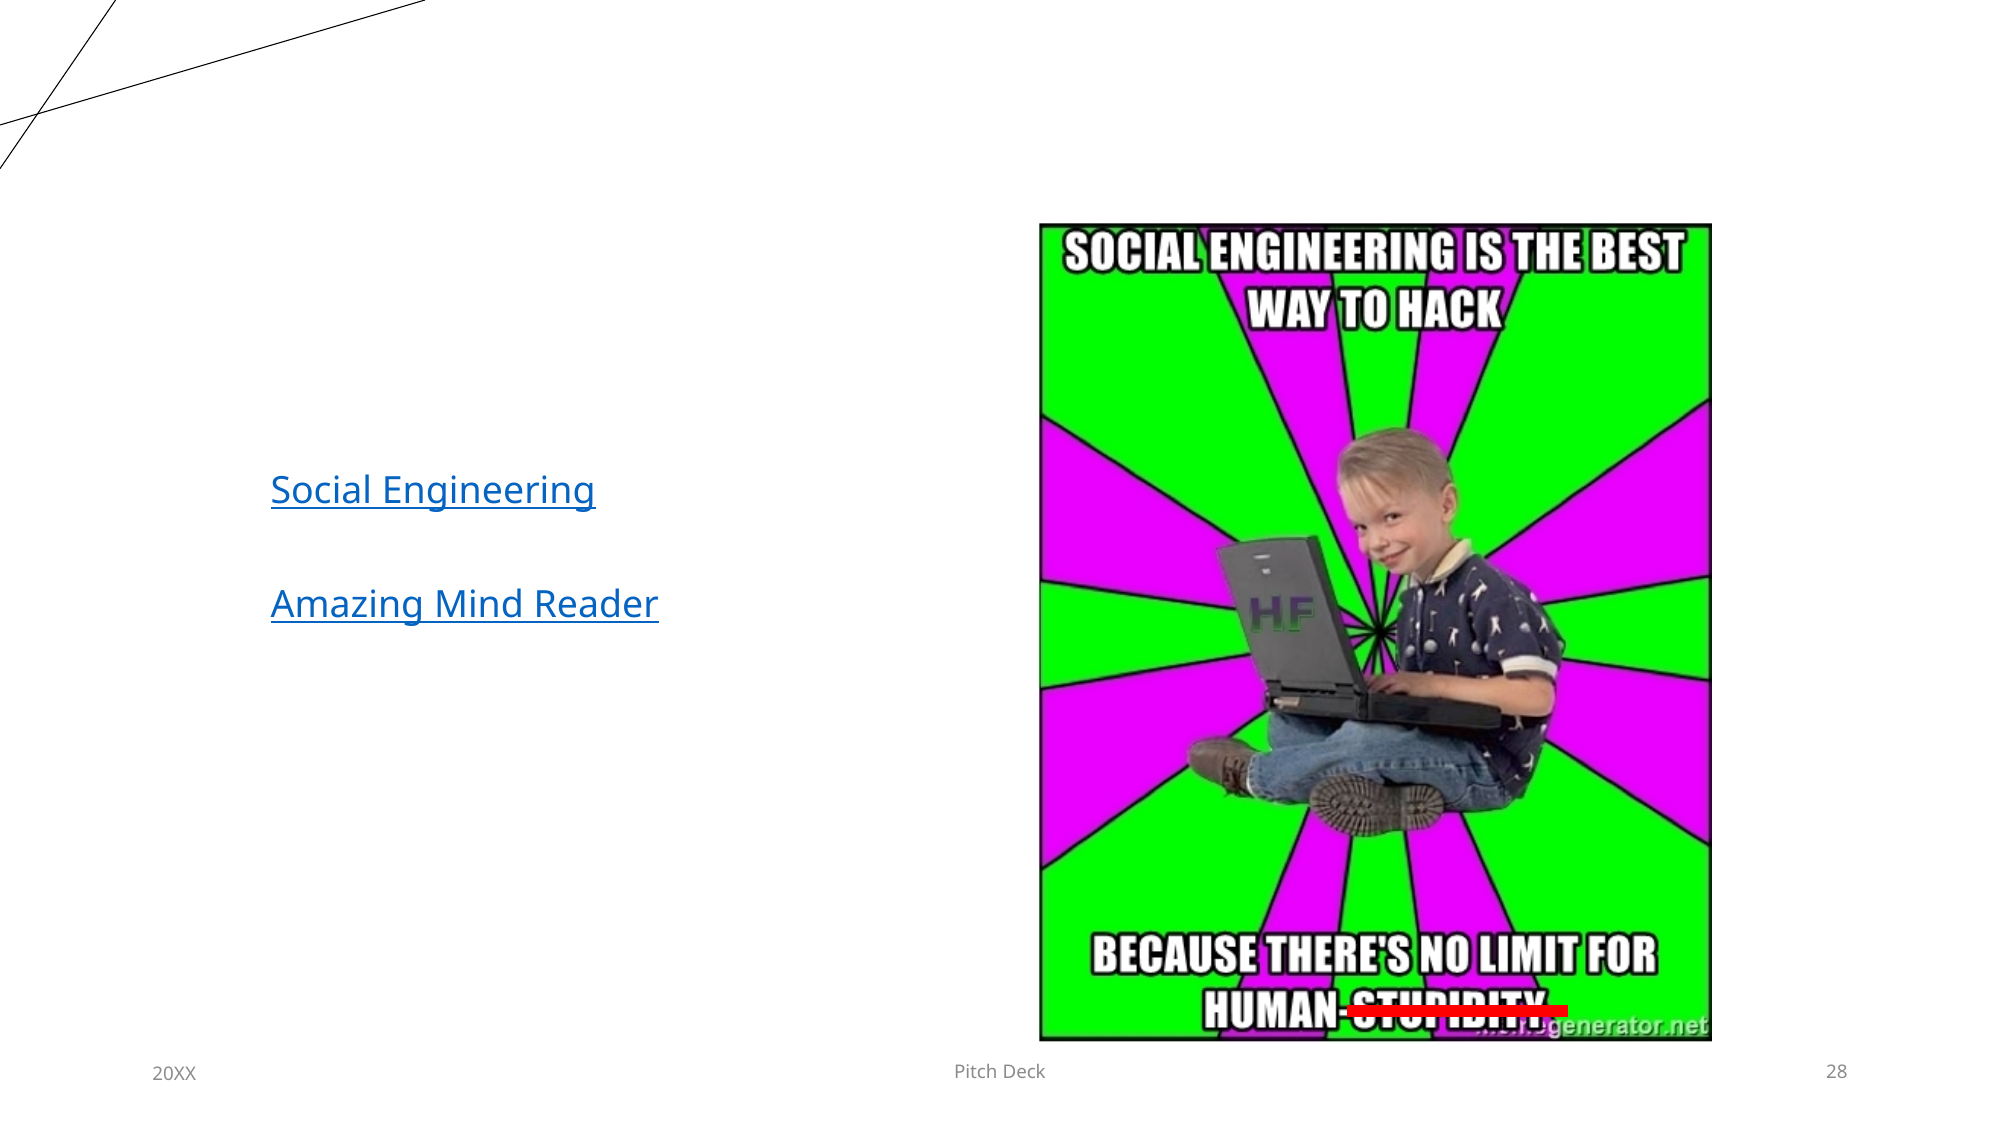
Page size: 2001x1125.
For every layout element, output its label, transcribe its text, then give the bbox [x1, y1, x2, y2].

footer Pitch Deck [662, 1042, 1338, 1103]
text_box Social Engineering [255, 458, 726, 525]
slide_number 20XX [137, 1042, 588, 1103]
slide_number 28 [1412, 1042, 1863, 1103]
text_box Amazing Mind Reader [255, 572, 706, 639]
picture [1038, 222, 1712, 1043]
